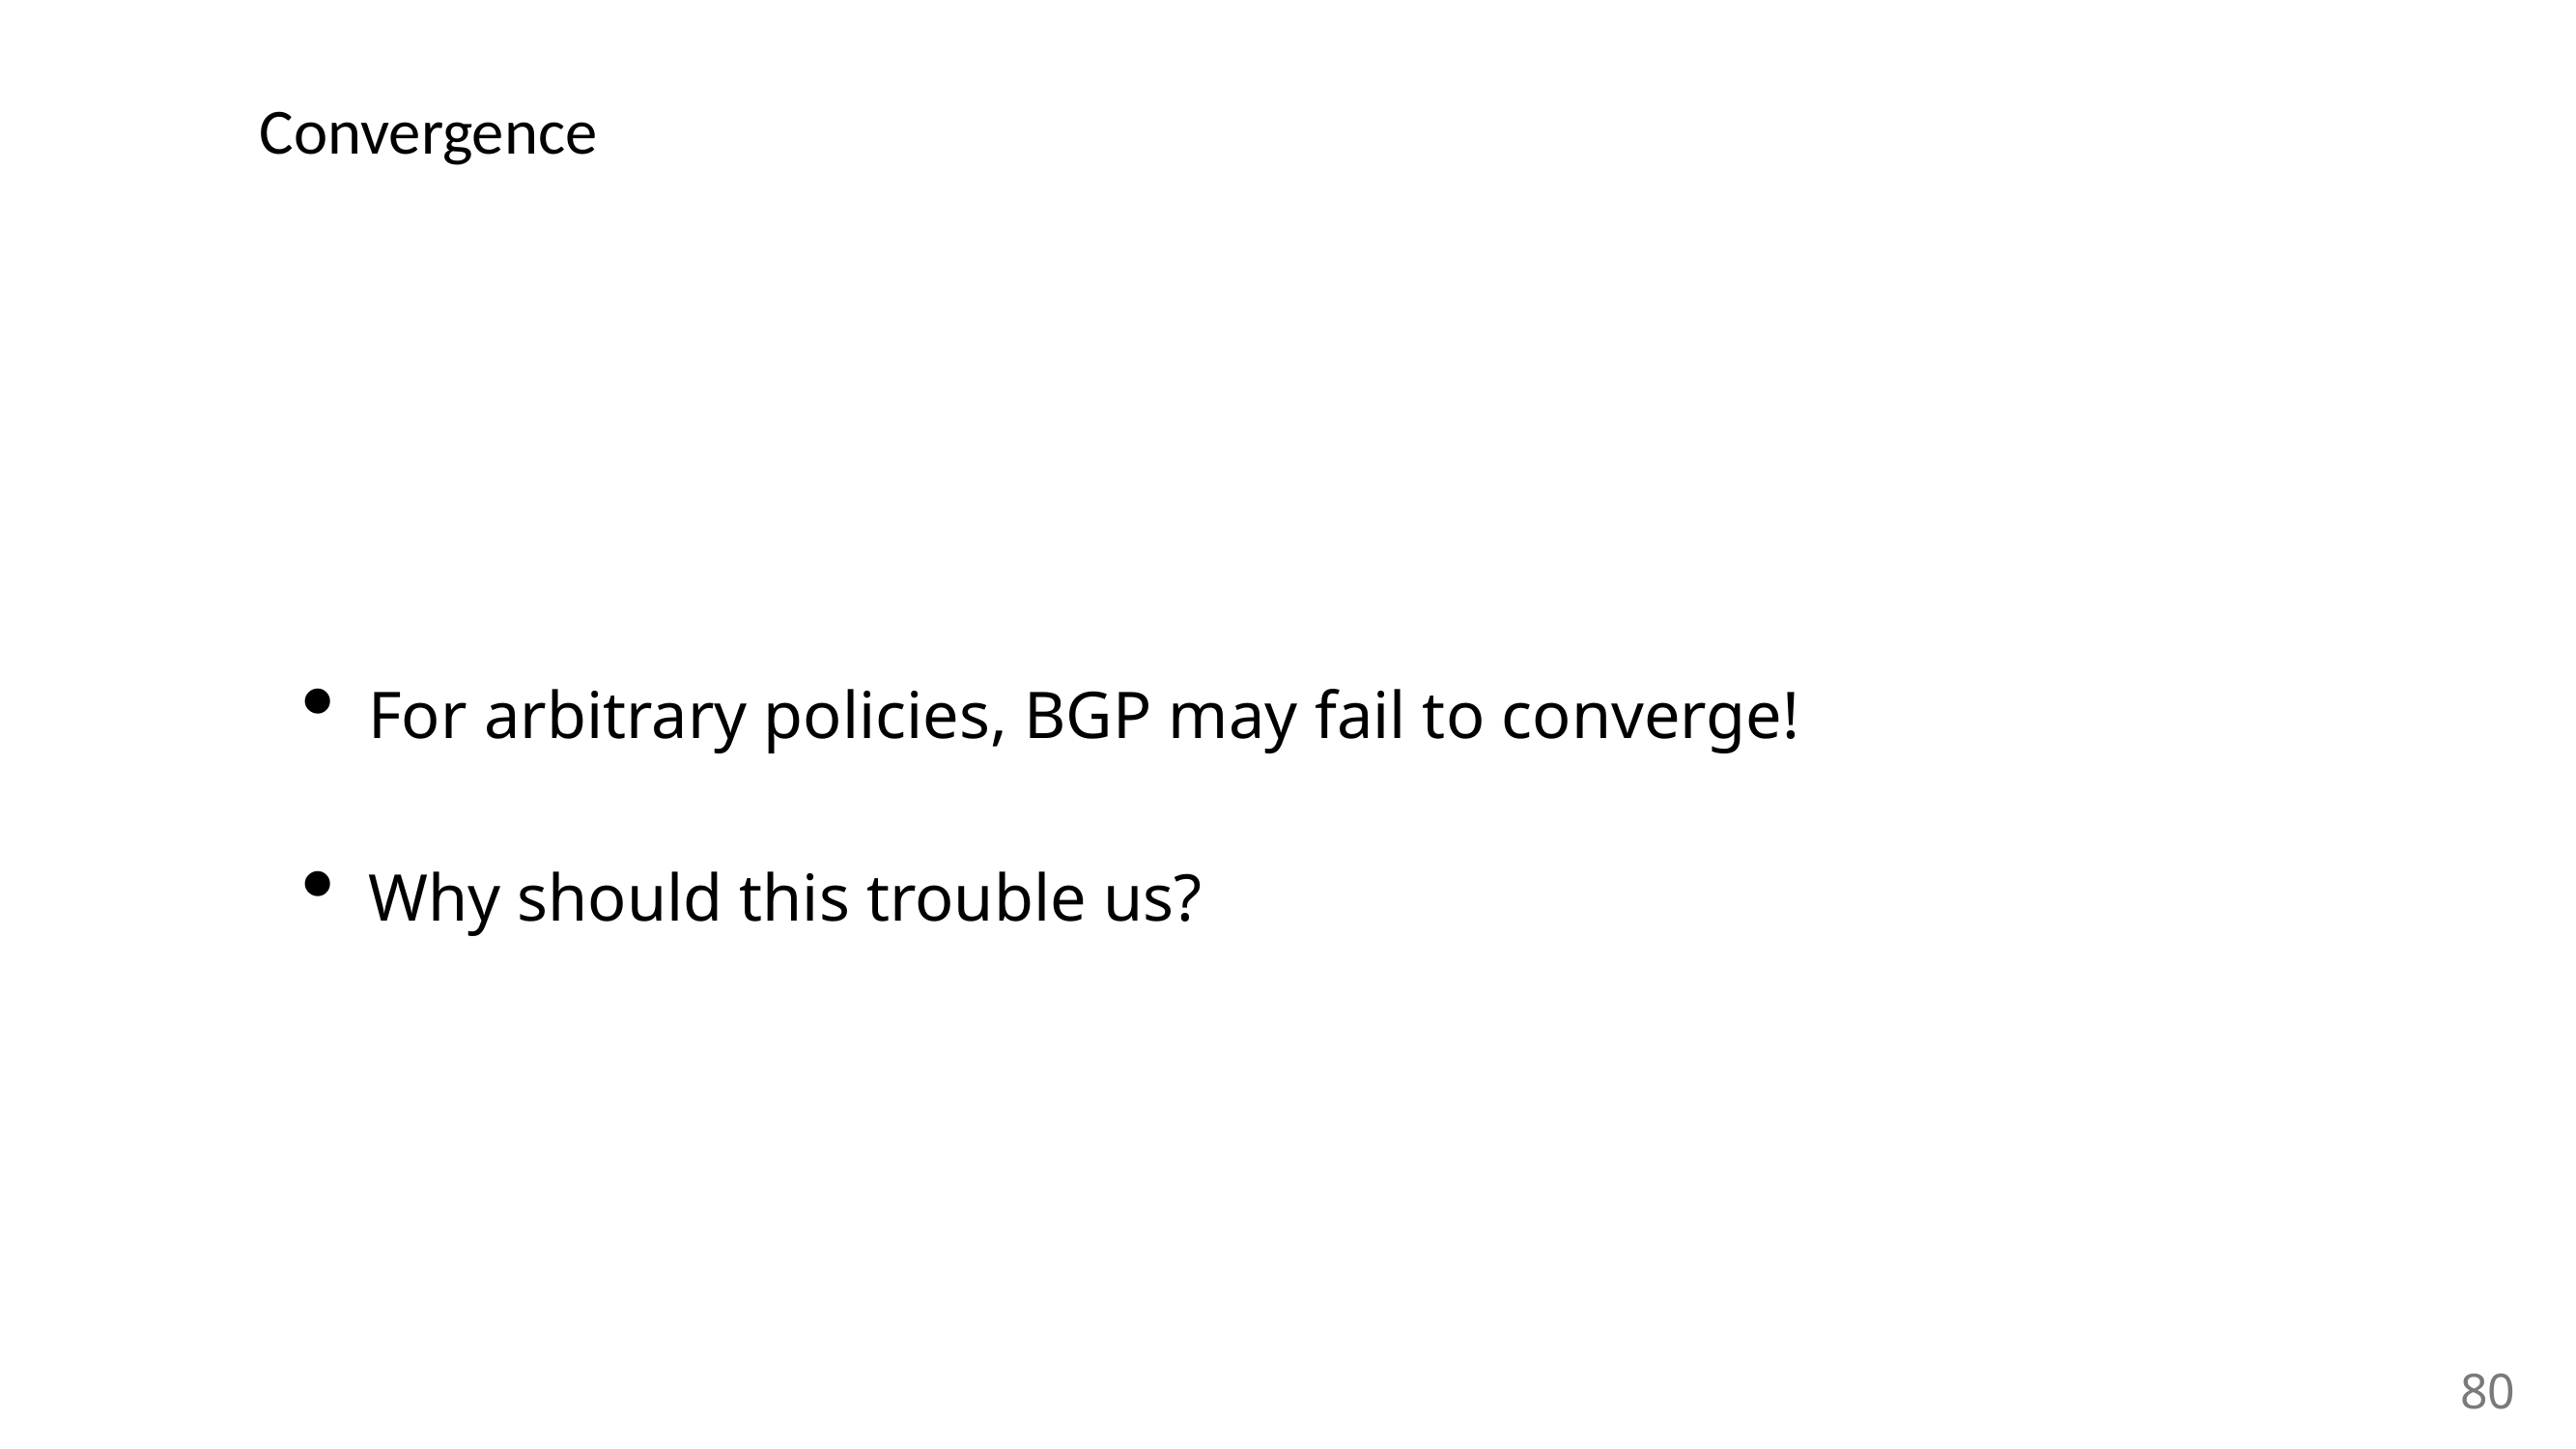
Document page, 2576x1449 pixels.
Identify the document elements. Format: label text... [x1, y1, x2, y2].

title Convergence [250, 0, 2325, 259]
slide_number 80 [2453, 1359, 2522, 1434]
list For arbitrary policies, BGP may fail to converge! Why should this trouble us? [250, 347, 2325, 1261]
